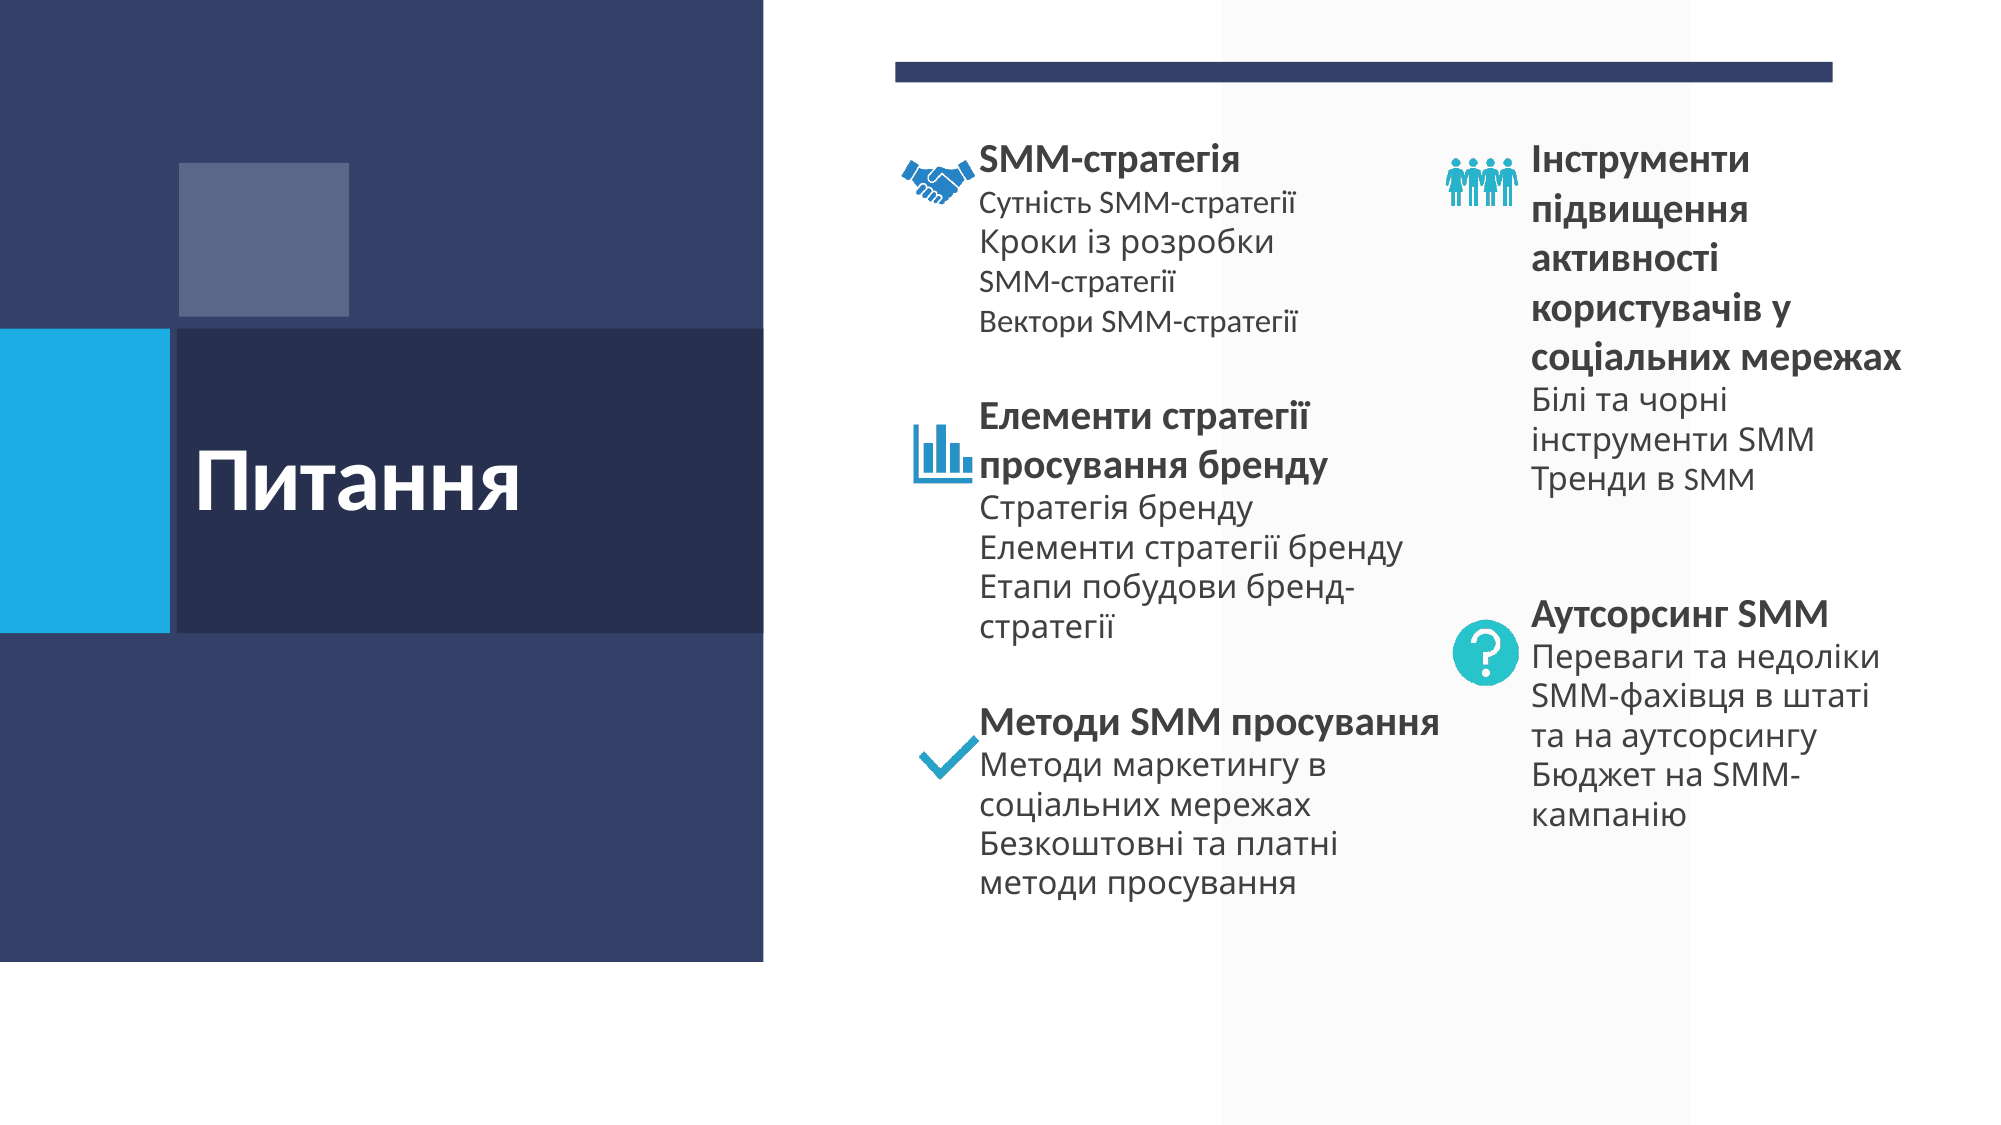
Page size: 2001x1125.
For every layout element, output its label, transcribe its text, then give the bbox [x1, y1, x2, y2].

text_box [900, 411, 984, 496]
text_box [916, 724, 980, 791]
text_box [1439, 140, 1523, 224]
text_box [1443, 610, 1527, 695]
list SMM-стратегія Сутність SMM-стратегії Кроки із розробки SMM-стратегії Вектори SMM-стратегії Елементи стратегії просування бренду Стратегія бренду Елементи стратегії бренду Етапи побудови бренд-стратегії Методи SMM просування Методи маркетингу в соціальних мережах Безкоштовні та платні методи просування Інструменти підвищення активності користувачів у соціальних мережах Білі та чорні інструменти SMM Тренди в SMM Аутсорсинг SMM Переваги та недоліки SMM-фахівця в штаті та на аутсорсингу Бюджет на SMM-кампанію [979, 118, 1910, 915]
title Питання [179, 309, 723, 653]
text_box [896, 140, 980, 224]
